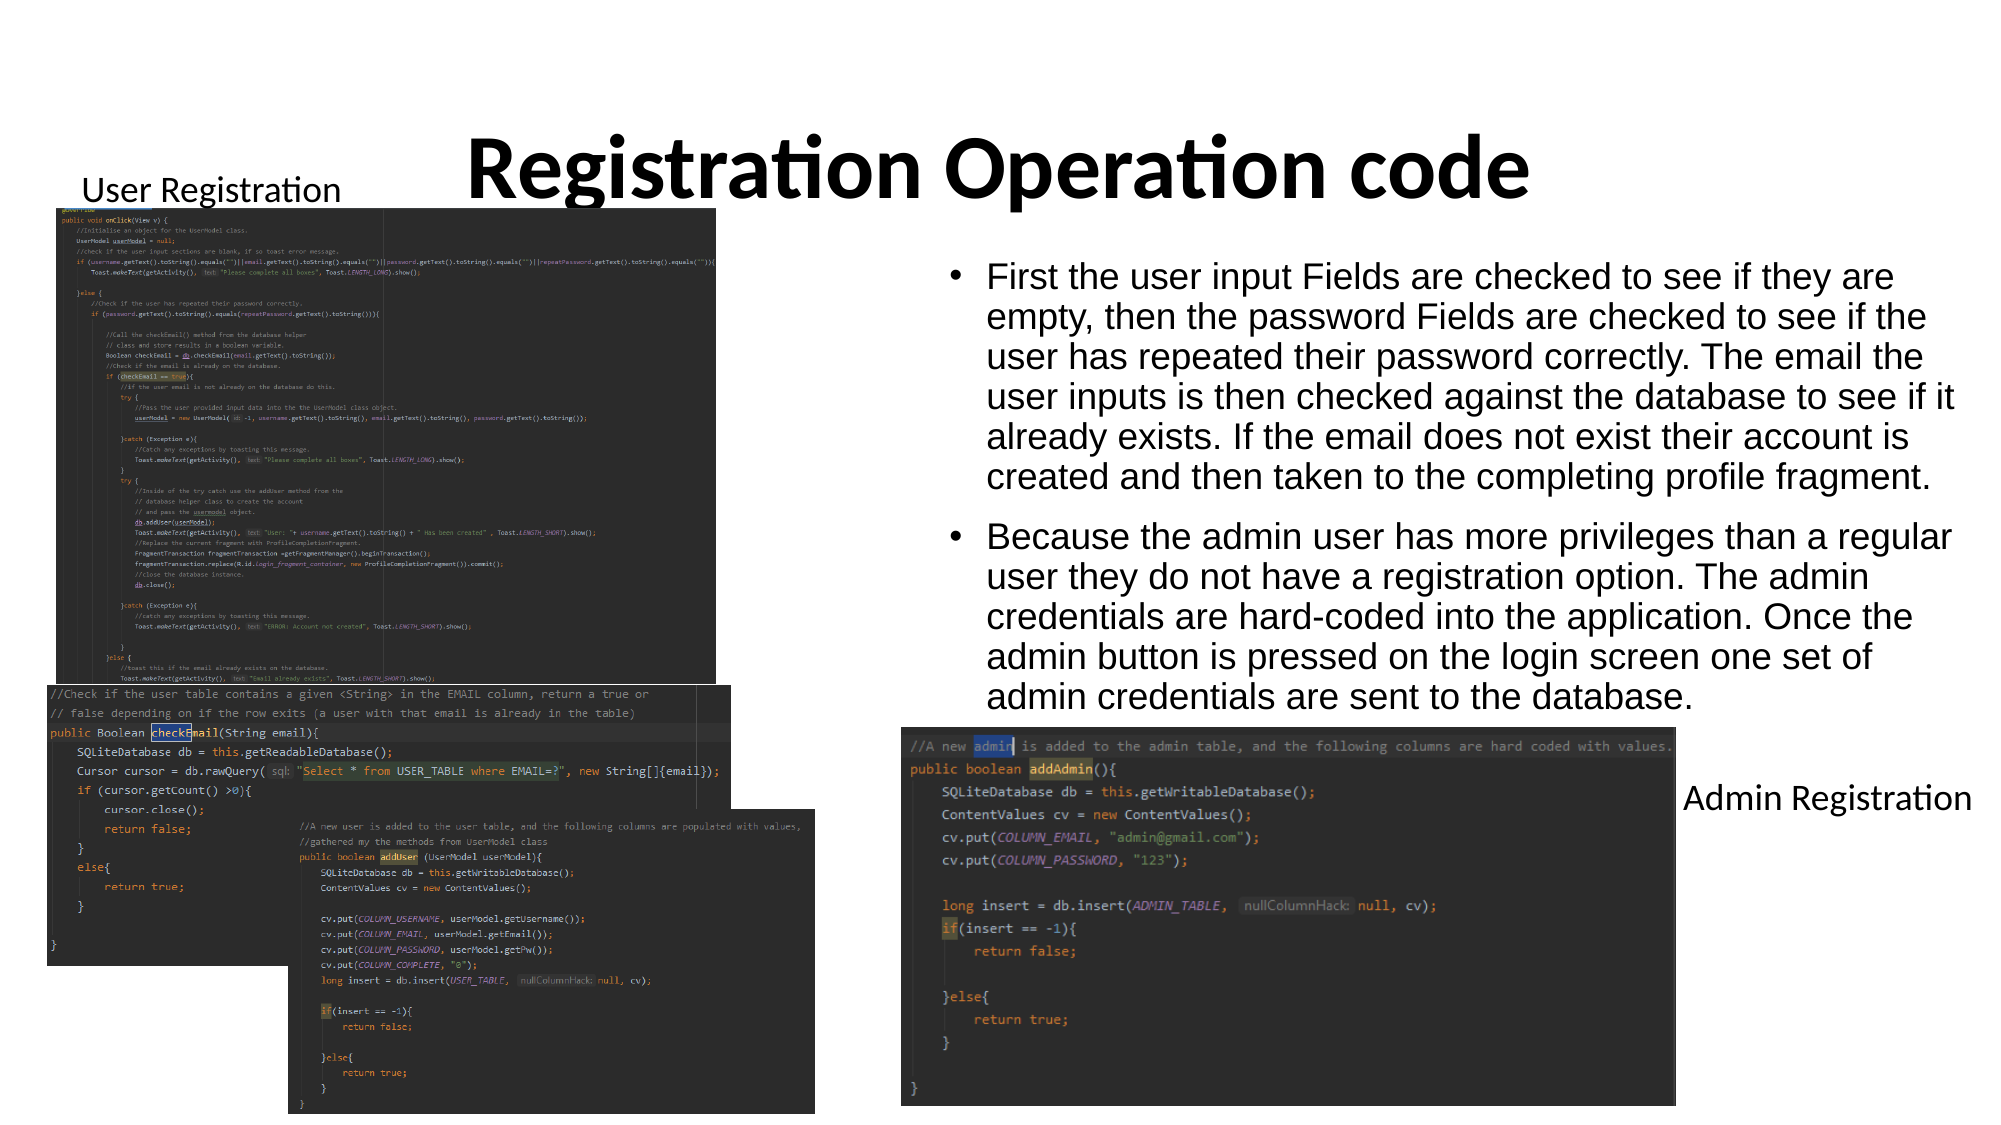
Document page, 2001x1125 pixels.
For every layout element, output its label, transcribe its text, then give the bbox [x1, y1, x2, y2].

title Registration Operation code [137, 59, 1863, 278]
text_box Admin Registration [1676, 765, 1989, 825]
list First the user input Fields are checked to see if they are empty, then the password Fields are checked to see if the user has repeated their password correctly. The email the user inputs is then checked against the database to see if it already exists. If the email does not exist their account is created and then taken to the completing profile fragment. Because the admin user has more privileges than a regular user they do not have a registration option. The admin credentials are hard-coded into the application. Once the admin button is pressed on the login screen one set of admin credentials are sent to the database. [934, 249, 1972, 728]
text_box User Registration [66, 157, 358, 208]
picture [56, 208, 716, 684]
picture [901, 727, 1676, 1106]
picture [47, 685, 815, 1114]
